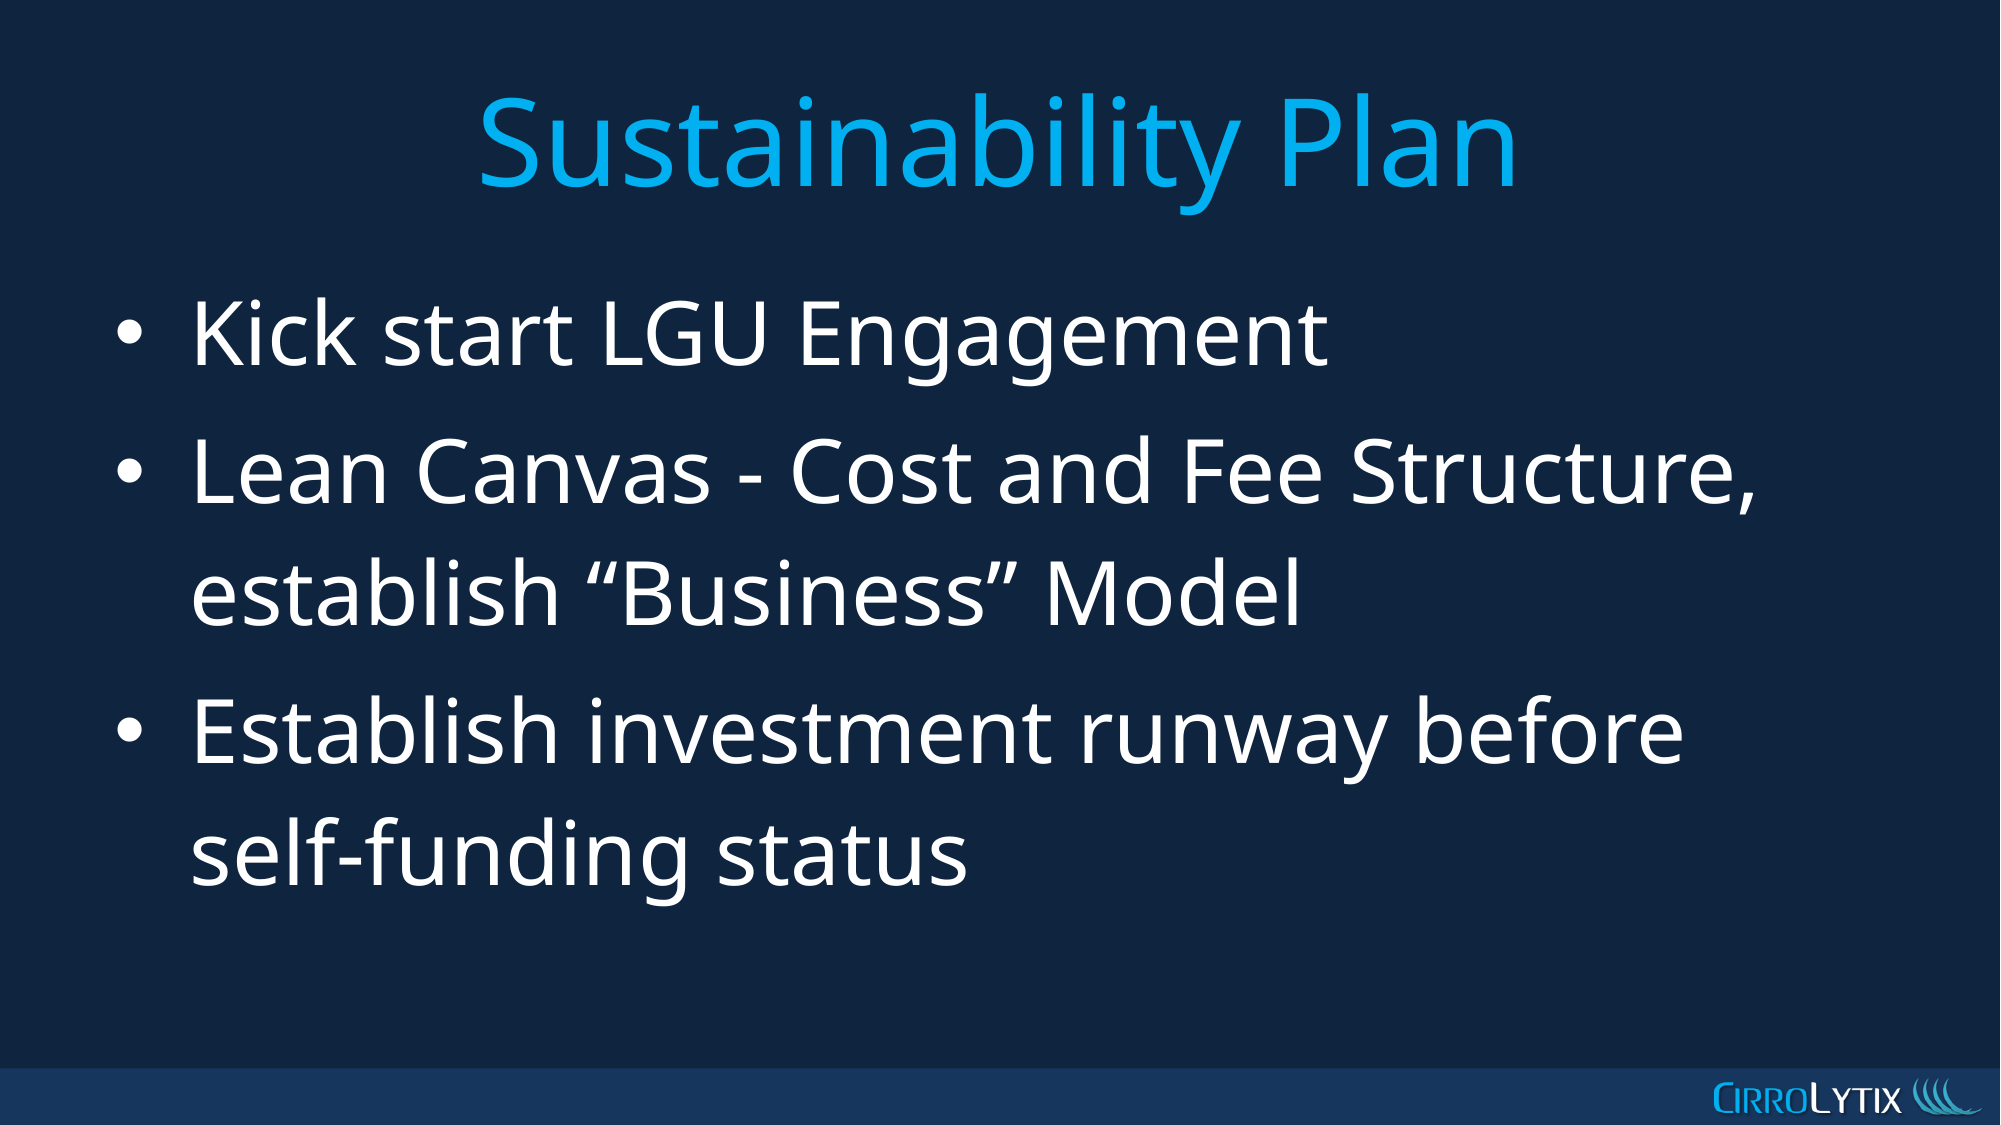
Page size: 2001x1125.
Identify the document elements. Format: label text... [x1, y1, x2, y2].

picture [1682, 1054, 1983, 1125]
list Kick start LGU Engagement Lean Canvas - Cost and Fee Structure, establish “Business” Model Establish investment runway before self-funding status [99, 262, 1900, 1005]
title Sustainability Plan [99, 45, 1900, 233]
